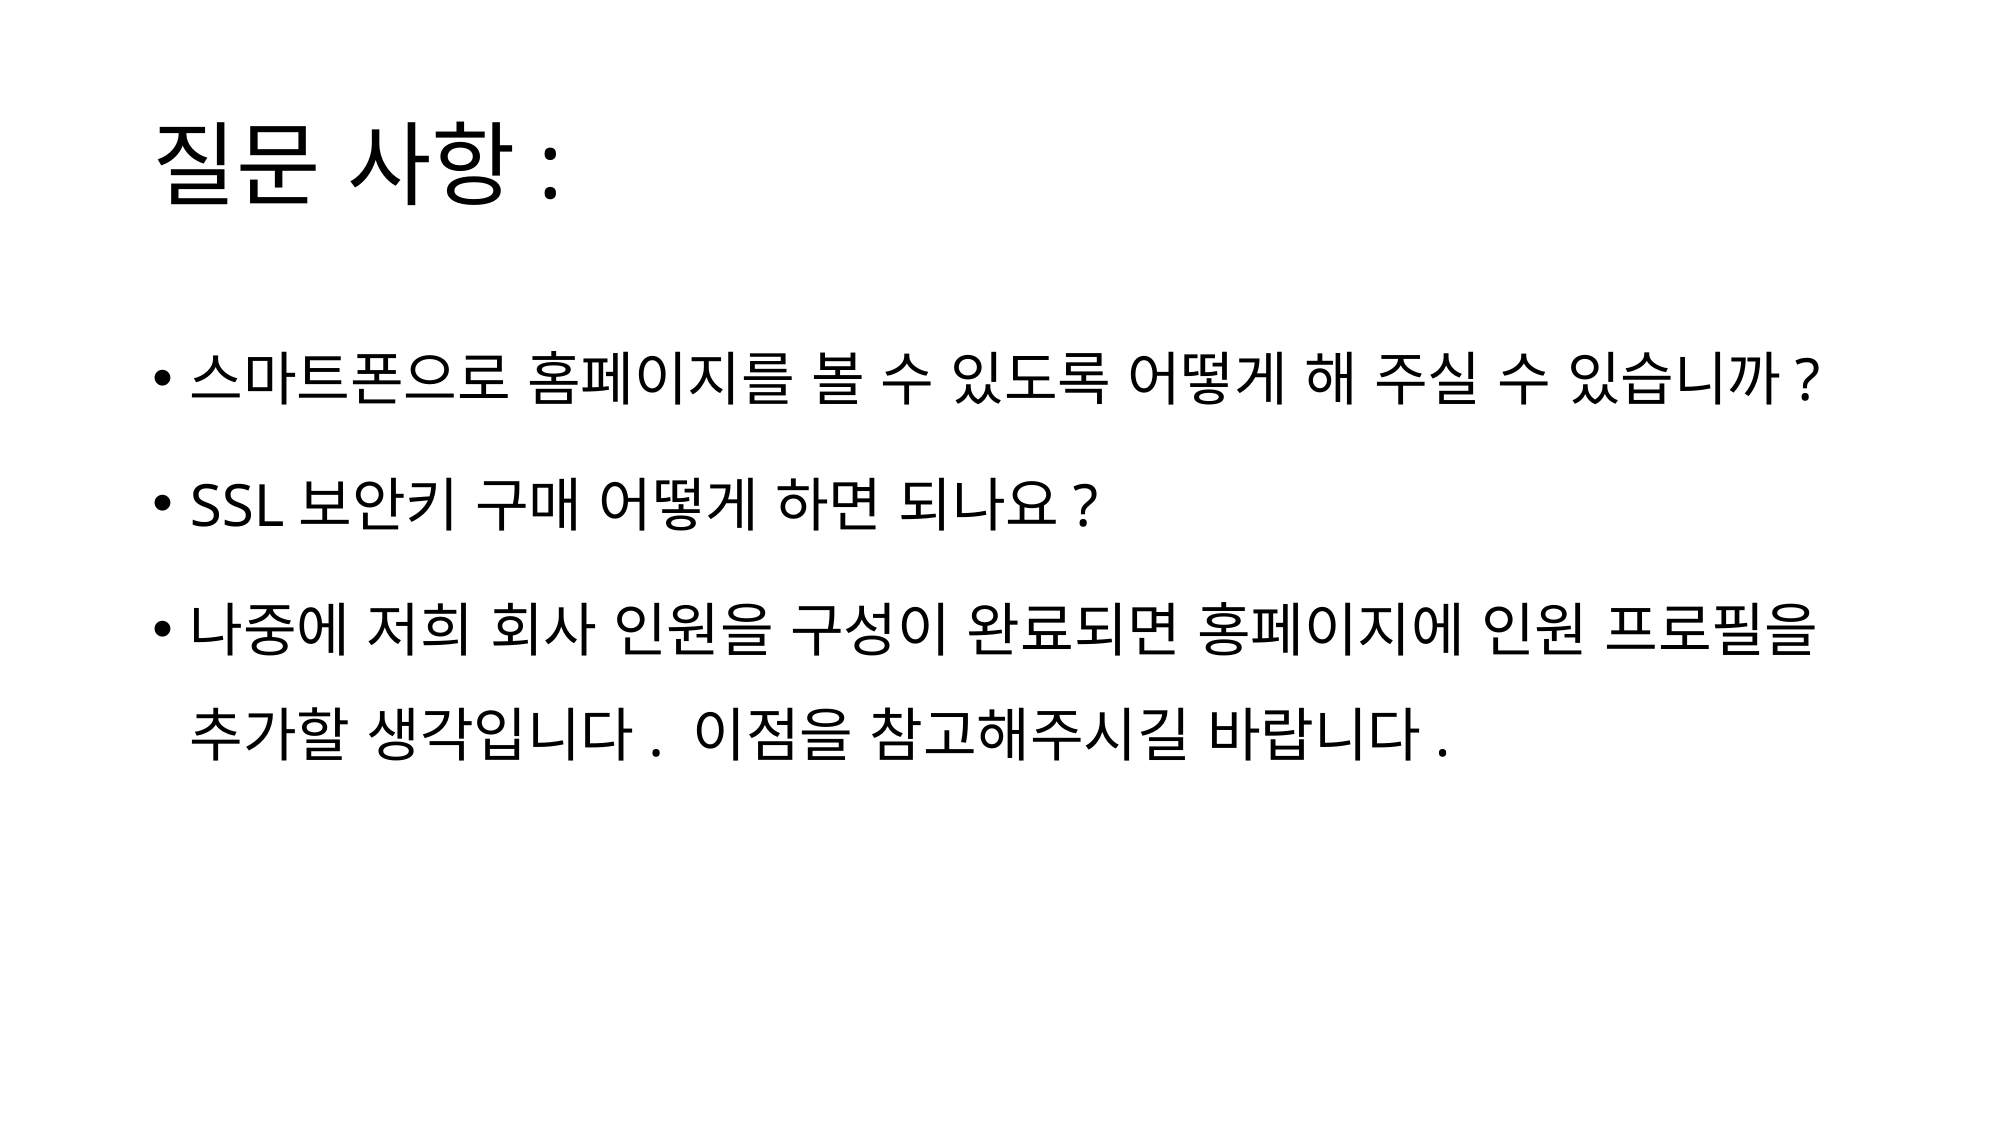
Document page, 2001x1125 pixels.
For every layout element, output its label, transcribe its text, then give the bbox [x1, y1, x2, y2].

list 스마트폰으로 홈페이지를 볼 수 있도록 어떻게 해 주실 수 있습니까? SSL보안키 구매 어떻게 하면 되나요? 나중에 저희 회사 인원을 구성이 완료되면 홍페이지에 인원 프로필을 추가할 생각입니다. 이점을 참고해주시길 바랍니다. [137, 299, 1863, 1014]
title 질문 사항: [137, 59, 1863, 278]
